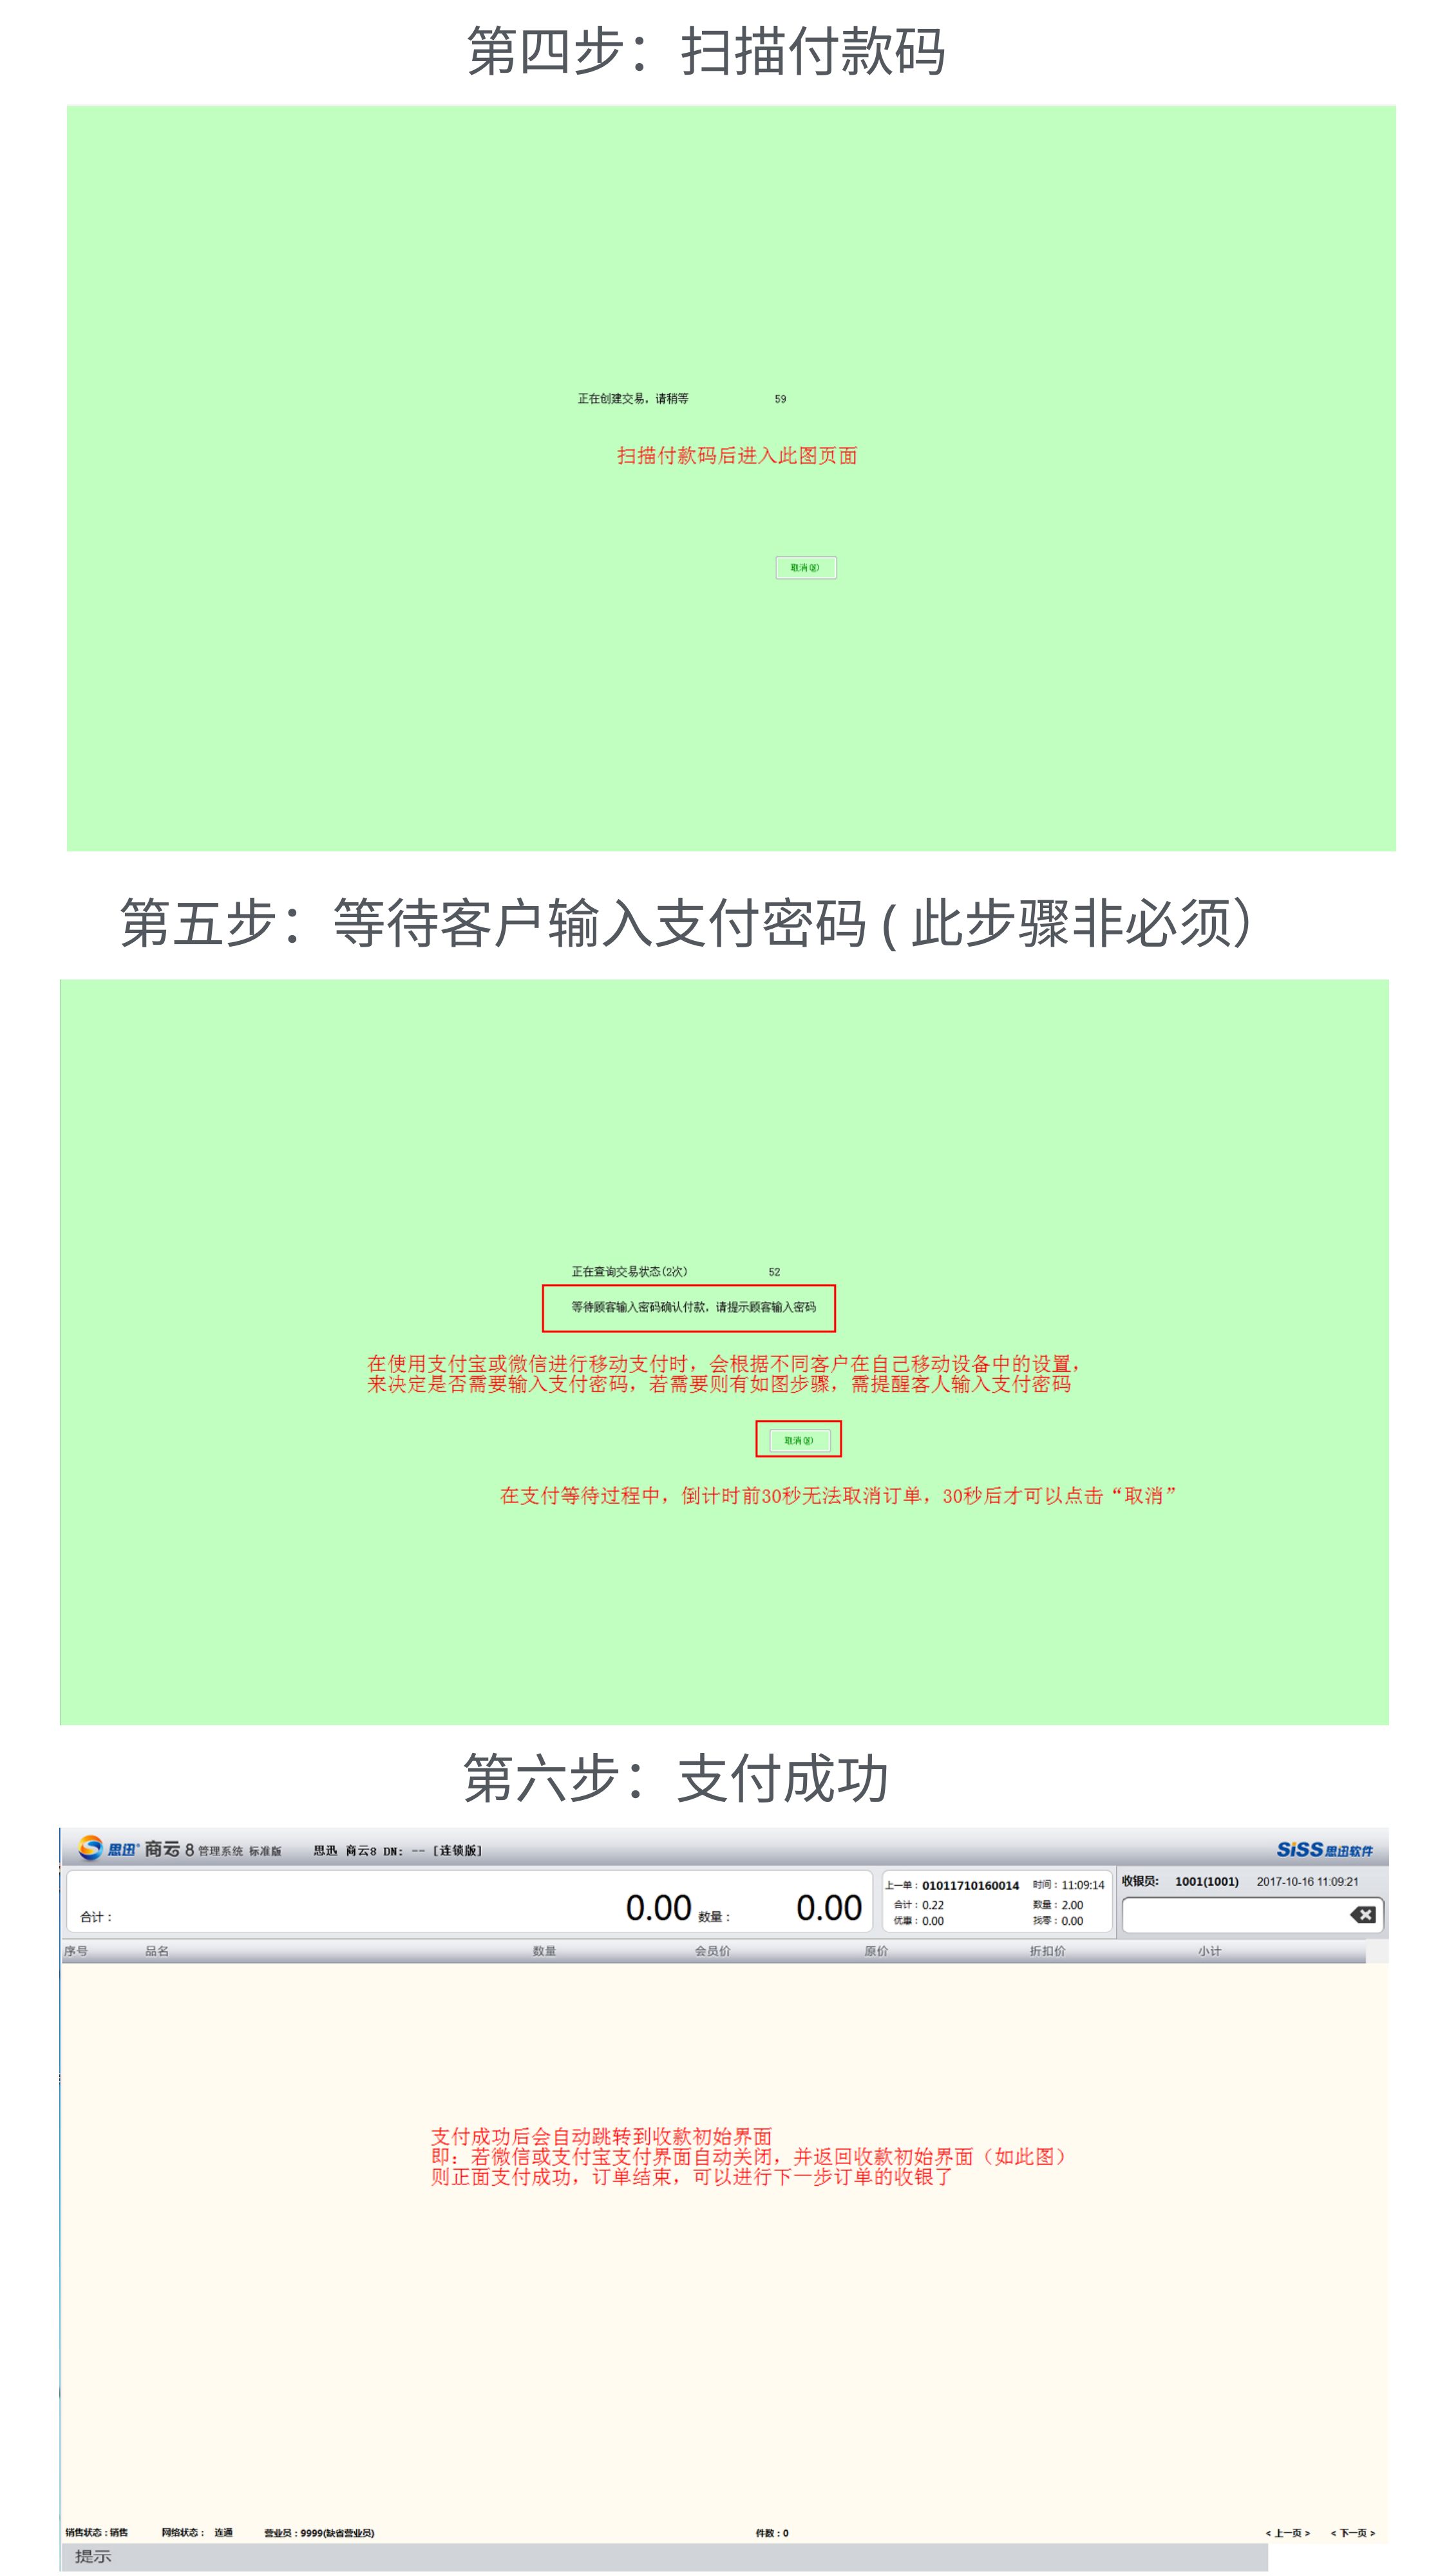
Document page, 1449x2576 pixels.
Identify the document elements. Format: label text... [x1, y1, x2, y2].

text_box 第五步：等待客户输入支付密码(此步骤非必须） [112, 884, 1341, 960]
text_box 注意事项 [462, 1726, 957, 1733]
text_box 第四步：扫描付款码 [460, 11, 1449, 88]
picture [60, 979, 1389, 1726]
text_box 第六步：支付成功 [455, 1739, 1449, 1815]
picture [67, 104, 1396, 852]
picture [59, 1828, 1390, 2572]
